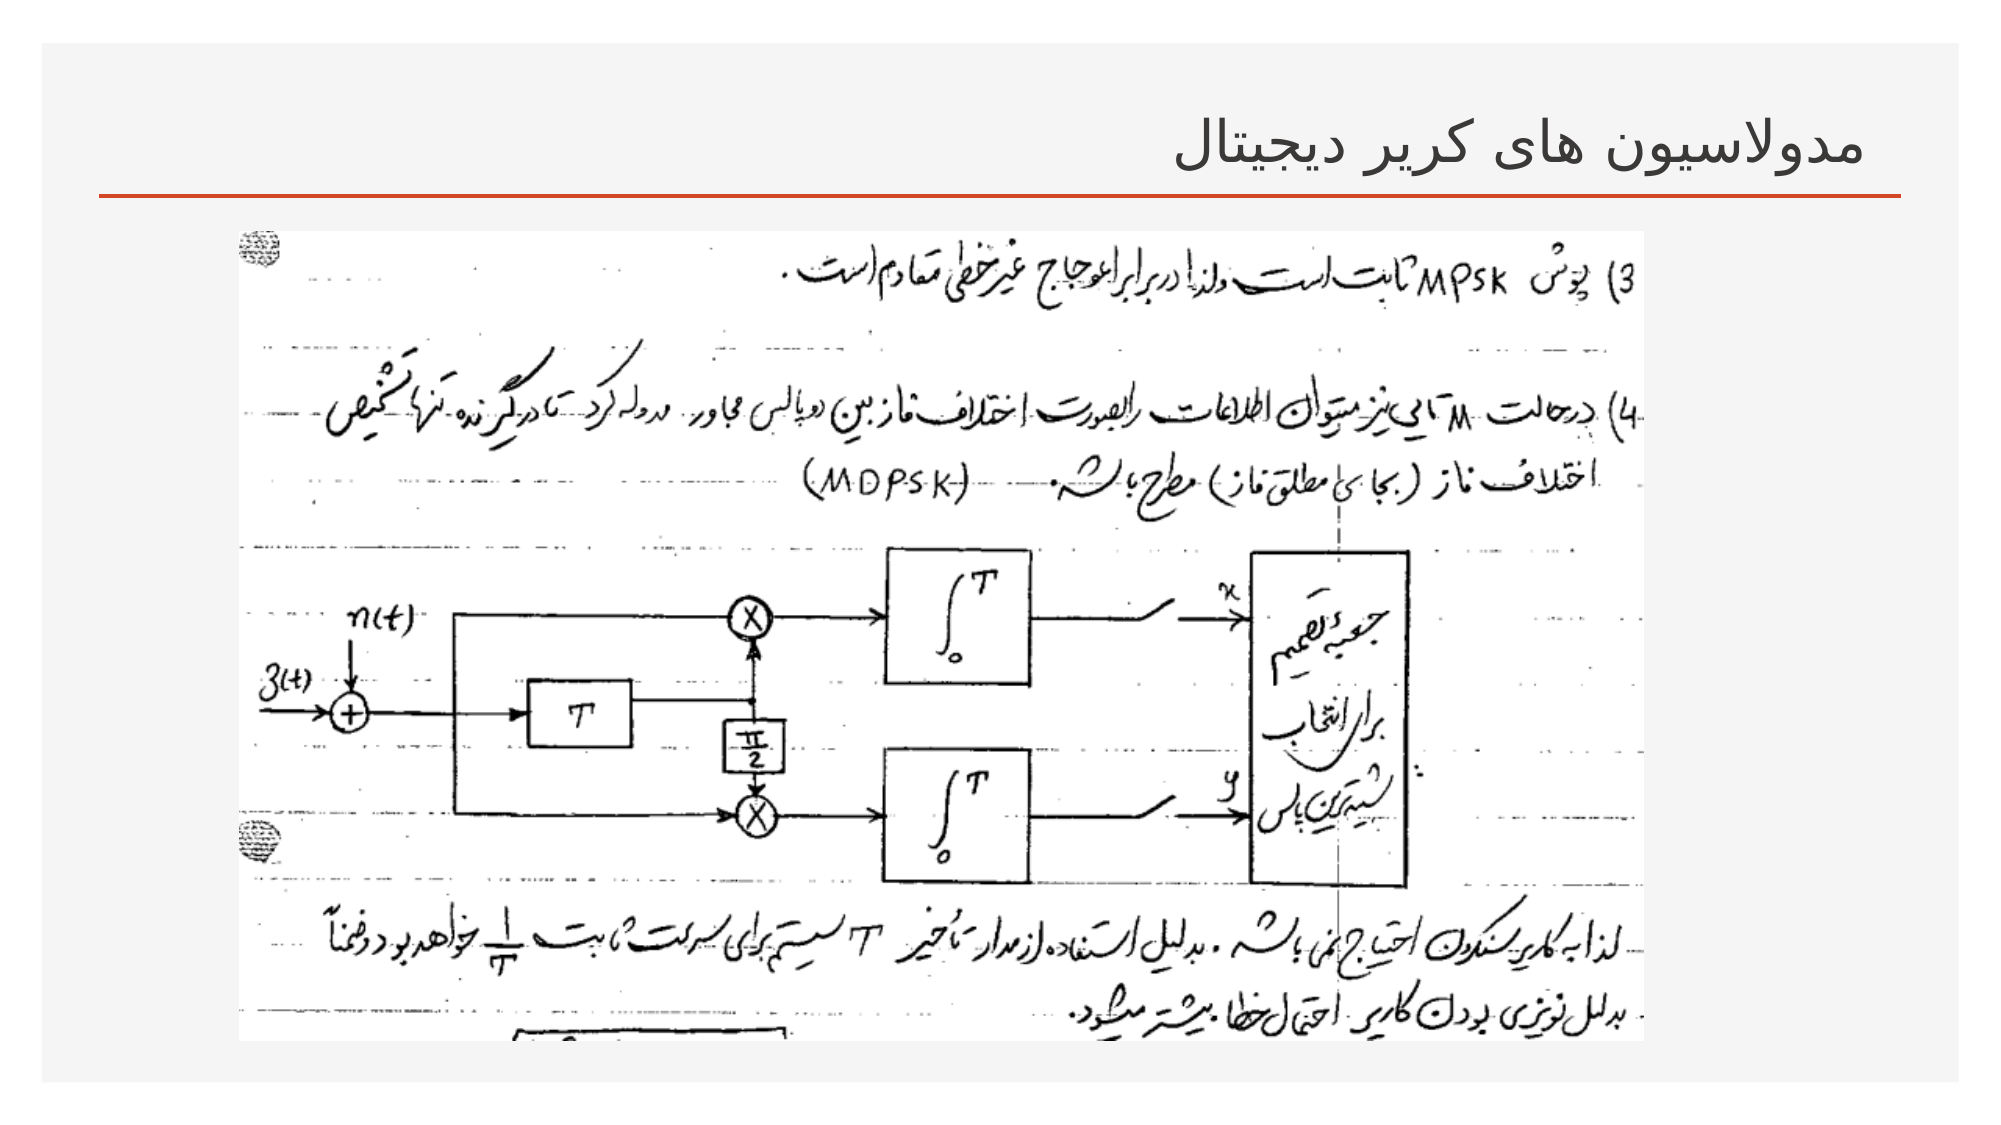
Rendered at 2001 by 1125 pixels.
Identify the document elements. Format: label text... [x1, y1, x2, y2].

picture [239, 231, 1644, 1041]
title مدولاسیون های کریر دیجیتال [754, 77, 1883, 182]
